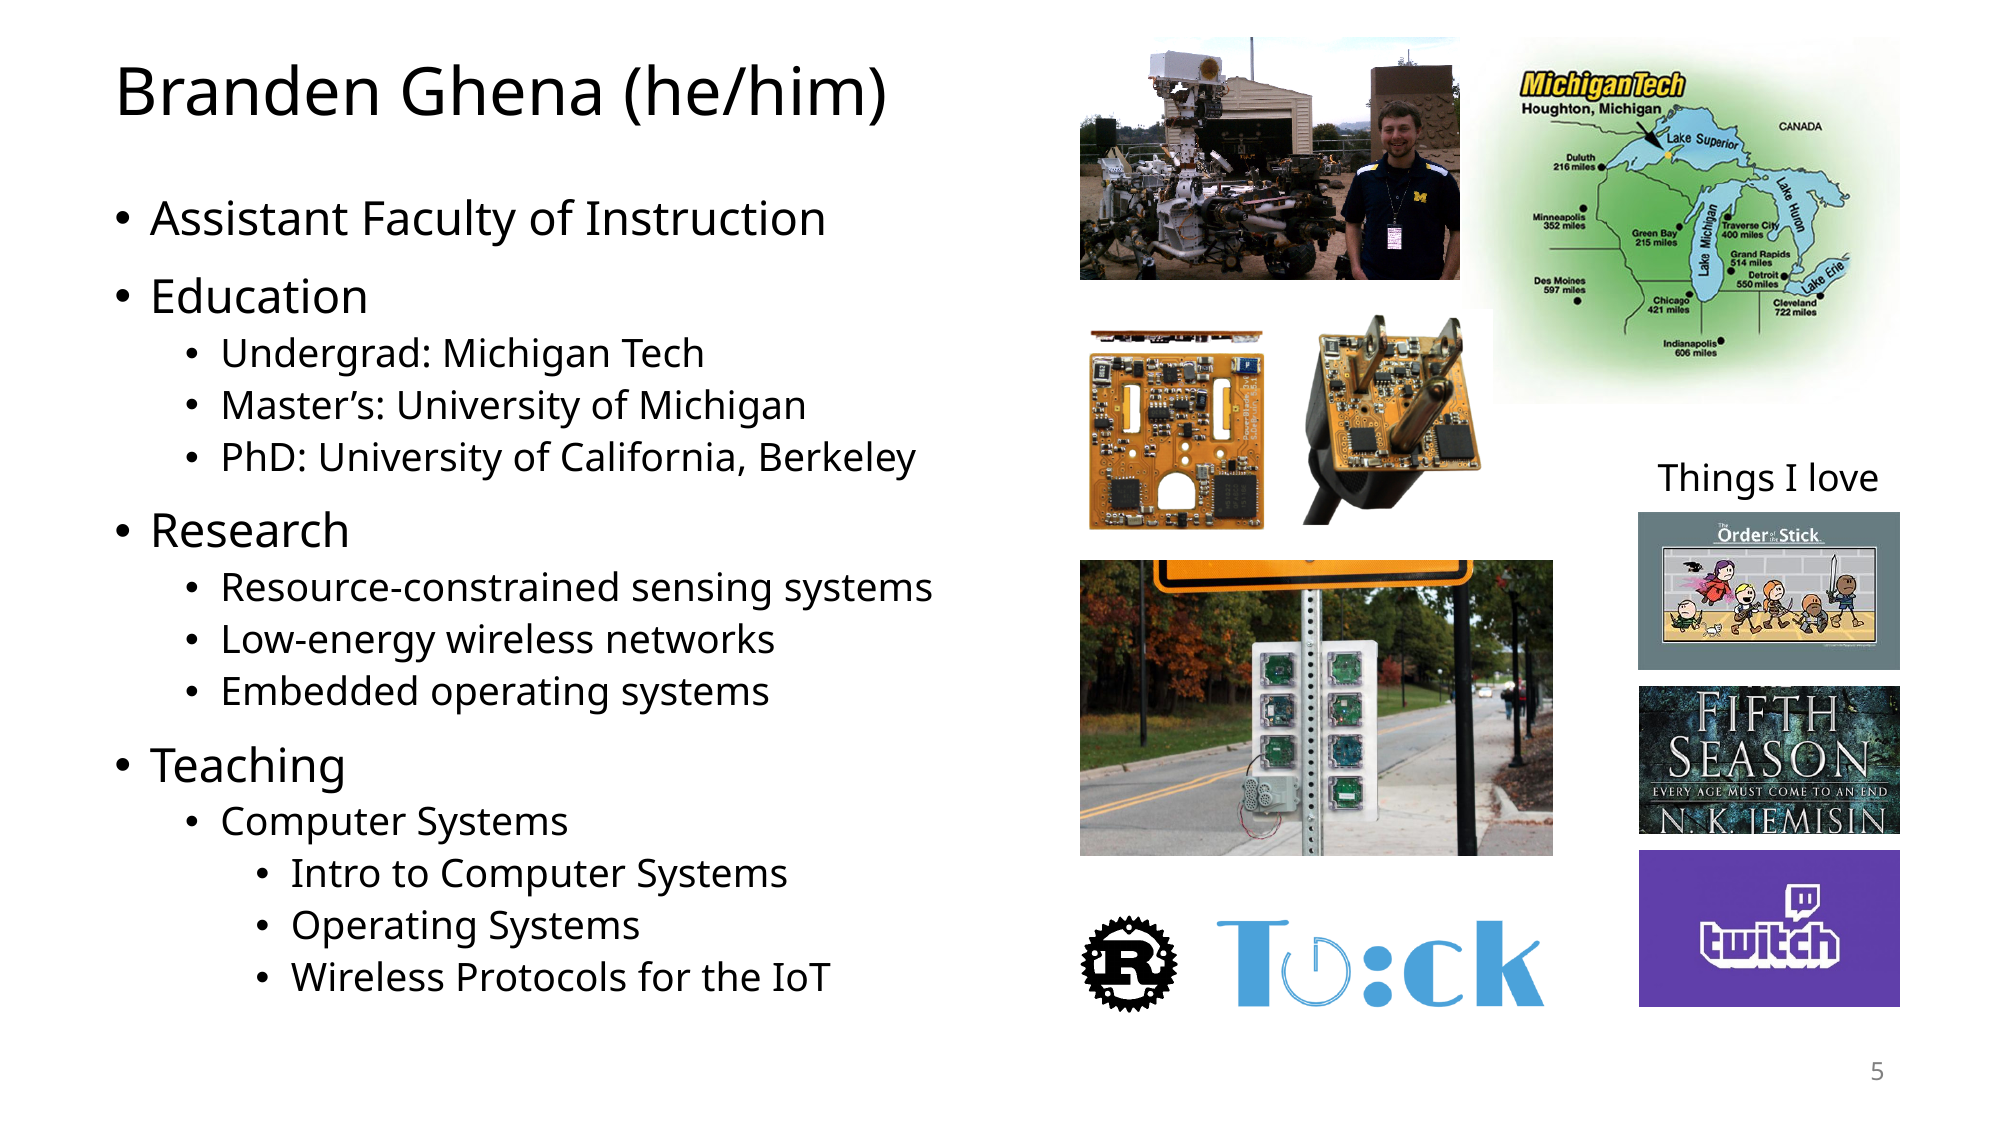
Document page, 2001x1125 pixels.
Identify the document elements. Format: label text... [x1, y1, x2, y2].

picture [1214, 915, 1553, 1013]
list Assistant Faculty of Instruction Education Undergrad: Michigan Tech Master’s: University of Michigan PhD: University of California, Berkeley Research Resource-constrained sensing systems Low-energy wireless networks Embedded operating systems Teaching Computer Systems Intro to Computer Systems Operating Systems Wireless Protocols for the IoT [99, 187, 1900, 1013]
picture [1080, 37, 1460, 280]
picture [1080, 37, 1900, 535]
picture [1080, 915, 1178, 1013]
text_box Things I love [1638, 446, 1899, 507]
picture [1639, 686, 1900, 834]
picture [1638, 512, 1900, 670]
slide_number 5 [1749, 1042, 1900, 1103]
title Branden Ghena (he/him) [99, 37, 1080, 150]
picture [1080, 560, 1553, 856]
picture [1639, 850, 1900, 1007]
